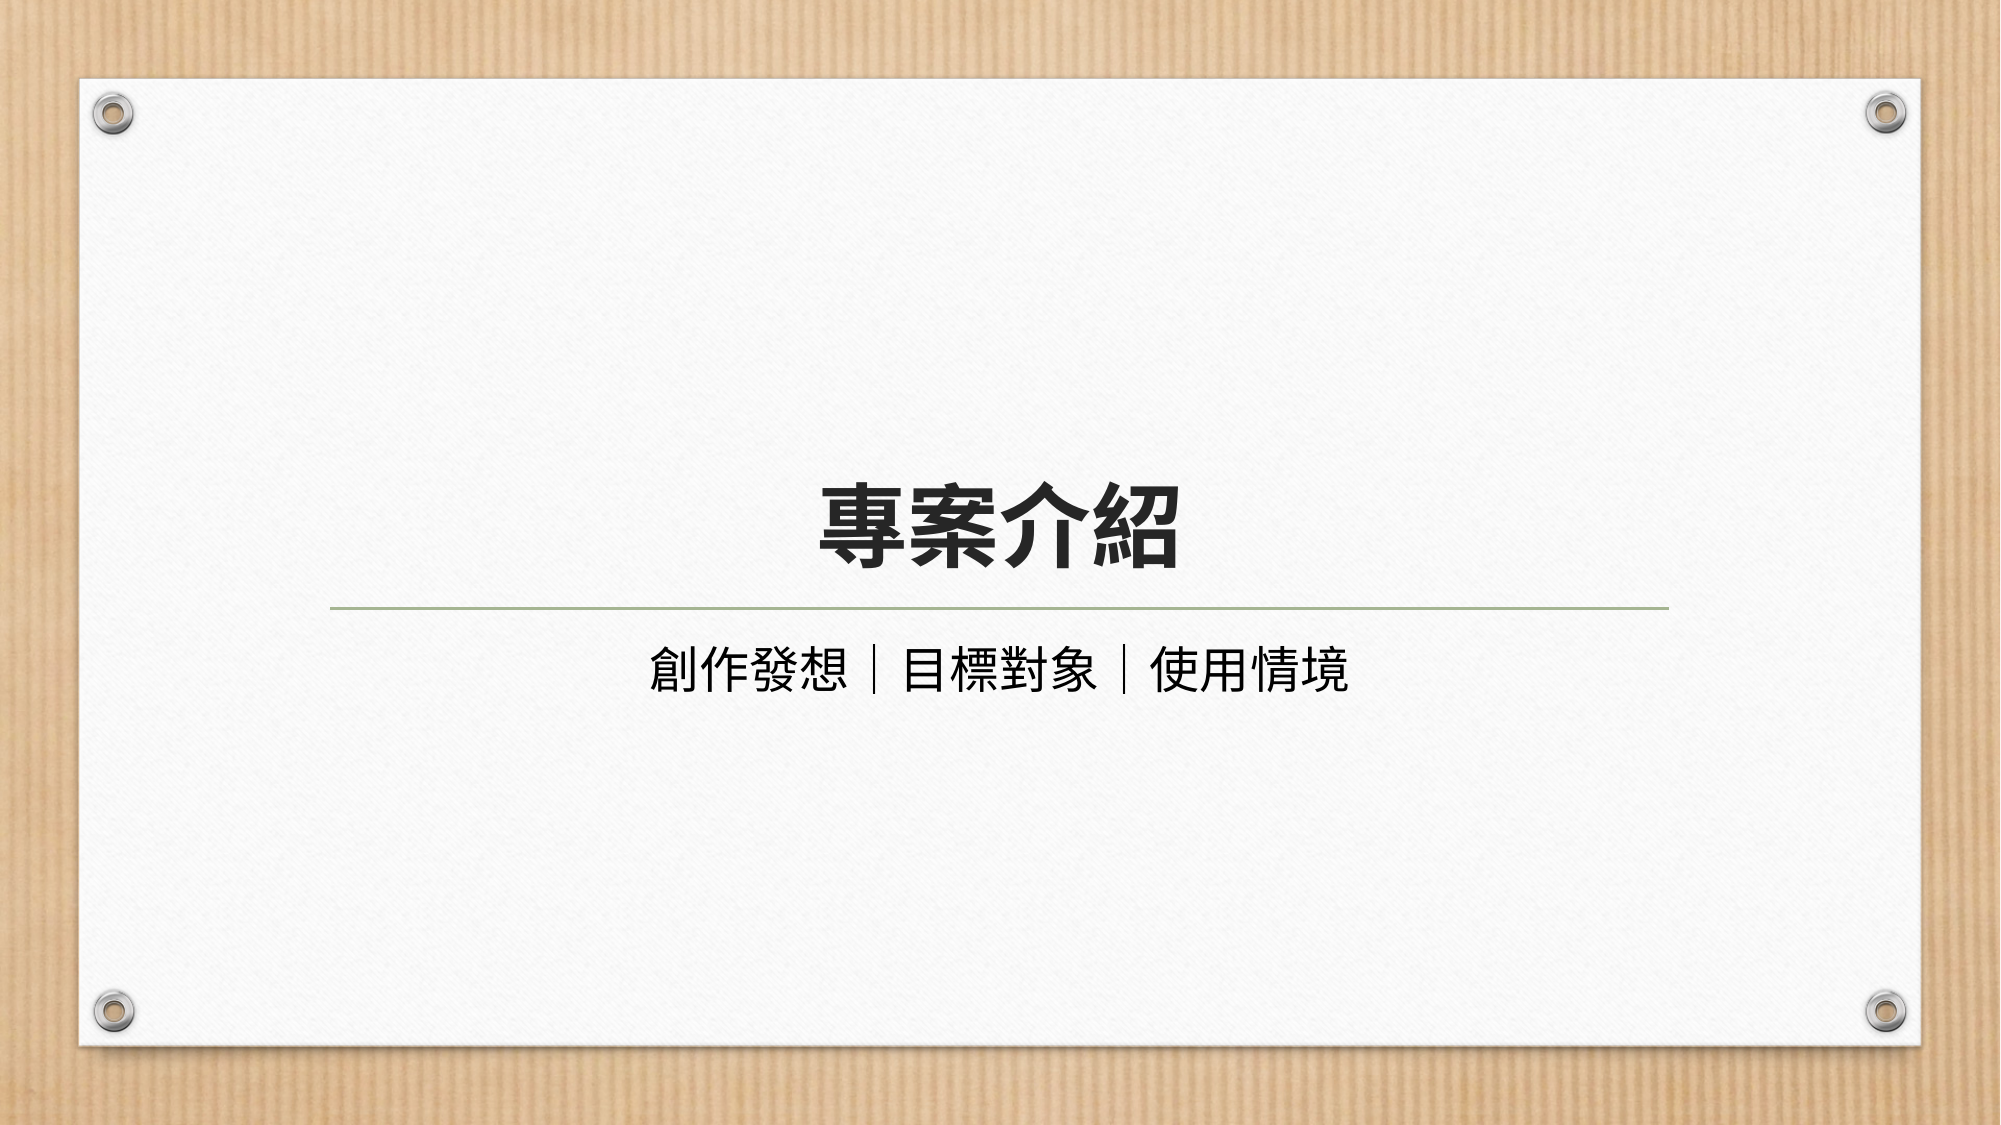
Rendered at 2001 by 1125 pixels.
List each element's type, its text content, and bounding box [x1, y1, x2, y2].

picture [0, 0, 2001, 1125]
list 創作發想｜目標對象｜使用情境 [330, 630, 1669, 788]
title 專案介紹 [330, 287, 1669, 587]
